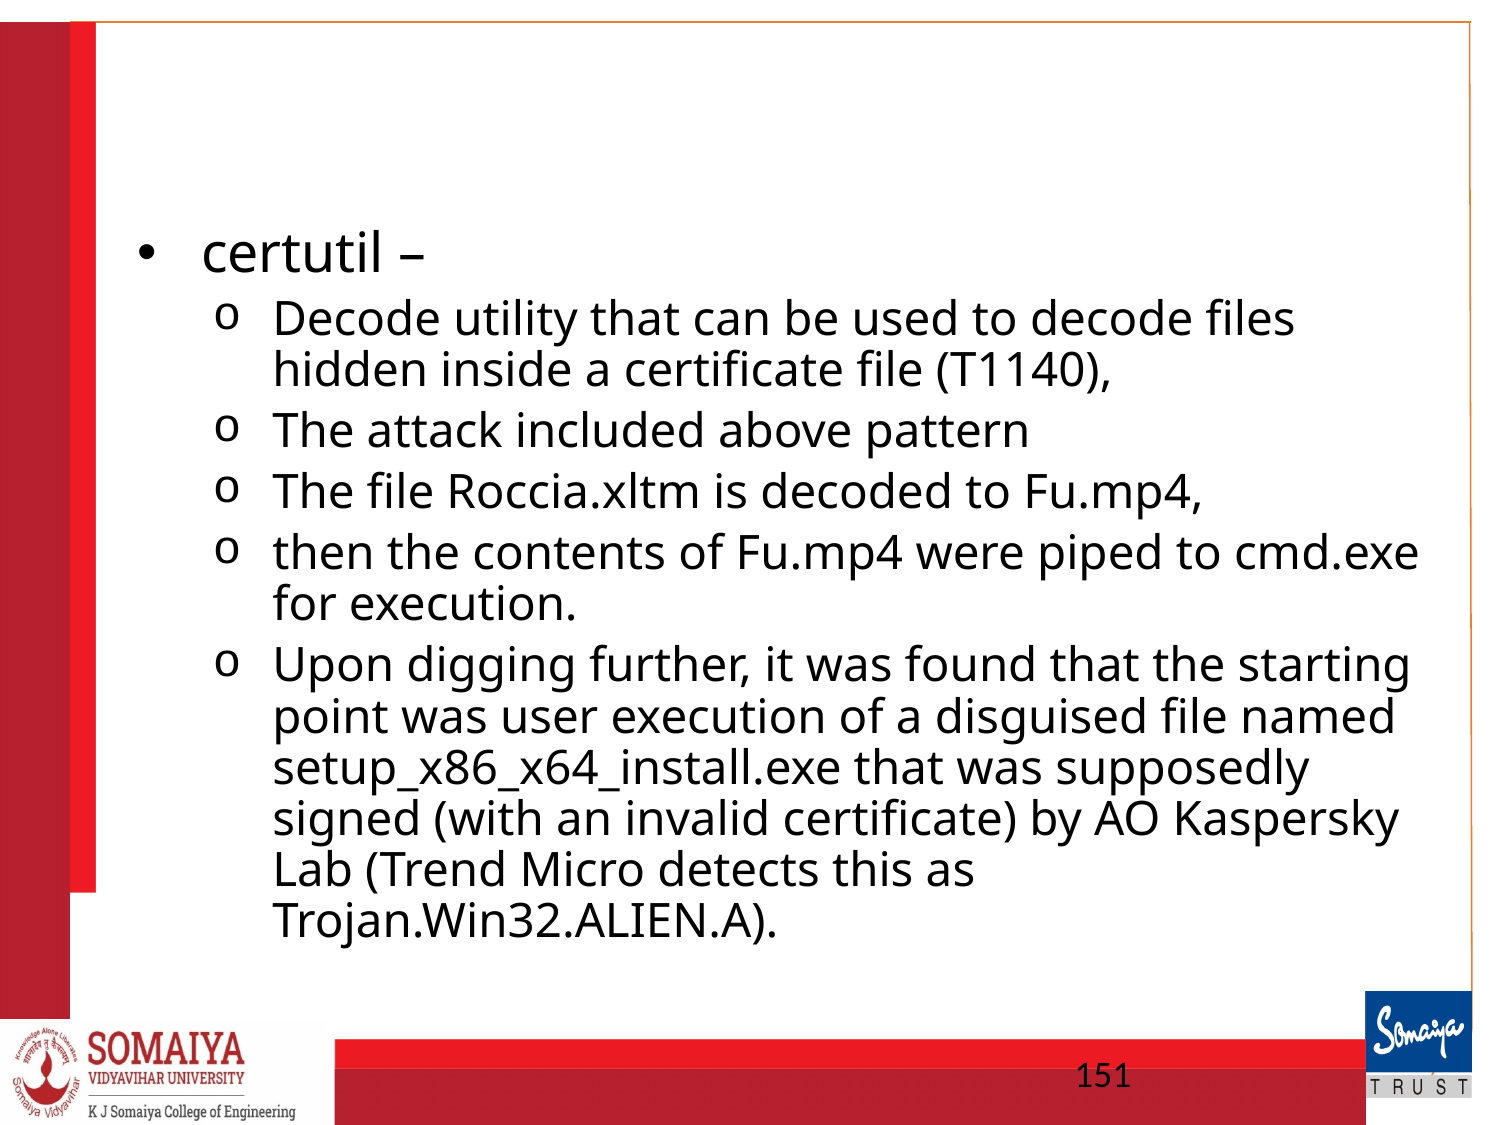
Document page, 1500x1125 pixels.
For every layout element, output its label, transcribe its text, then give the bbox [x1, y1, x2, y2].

slide_number 151 [1059, 1042, 1397, 1103]
list certutil – Decode utility that can be used to decode files hidden inside a certificate file (T1140), The attack included above pattern The file Roccia.xltm is decoded to Fu.mp4, then the contents of Fu.mp4 were piped to cmd.exe for execution. Upon digging further, it was found that the starting point was user execution of a disguised file named setup_x86_x64_install.exe that was supposedly signed (with an invalid certificate) by AO Kaspersky Lab (Trend Micro detects this as Trojan.Win32.ALIEN.A). [114, 217, 1465, 960]
picture [335, 1040, 1365, 1125]
picture [0, 22, 327, 1125]
picture [1365, 991, 1472, 1098]
